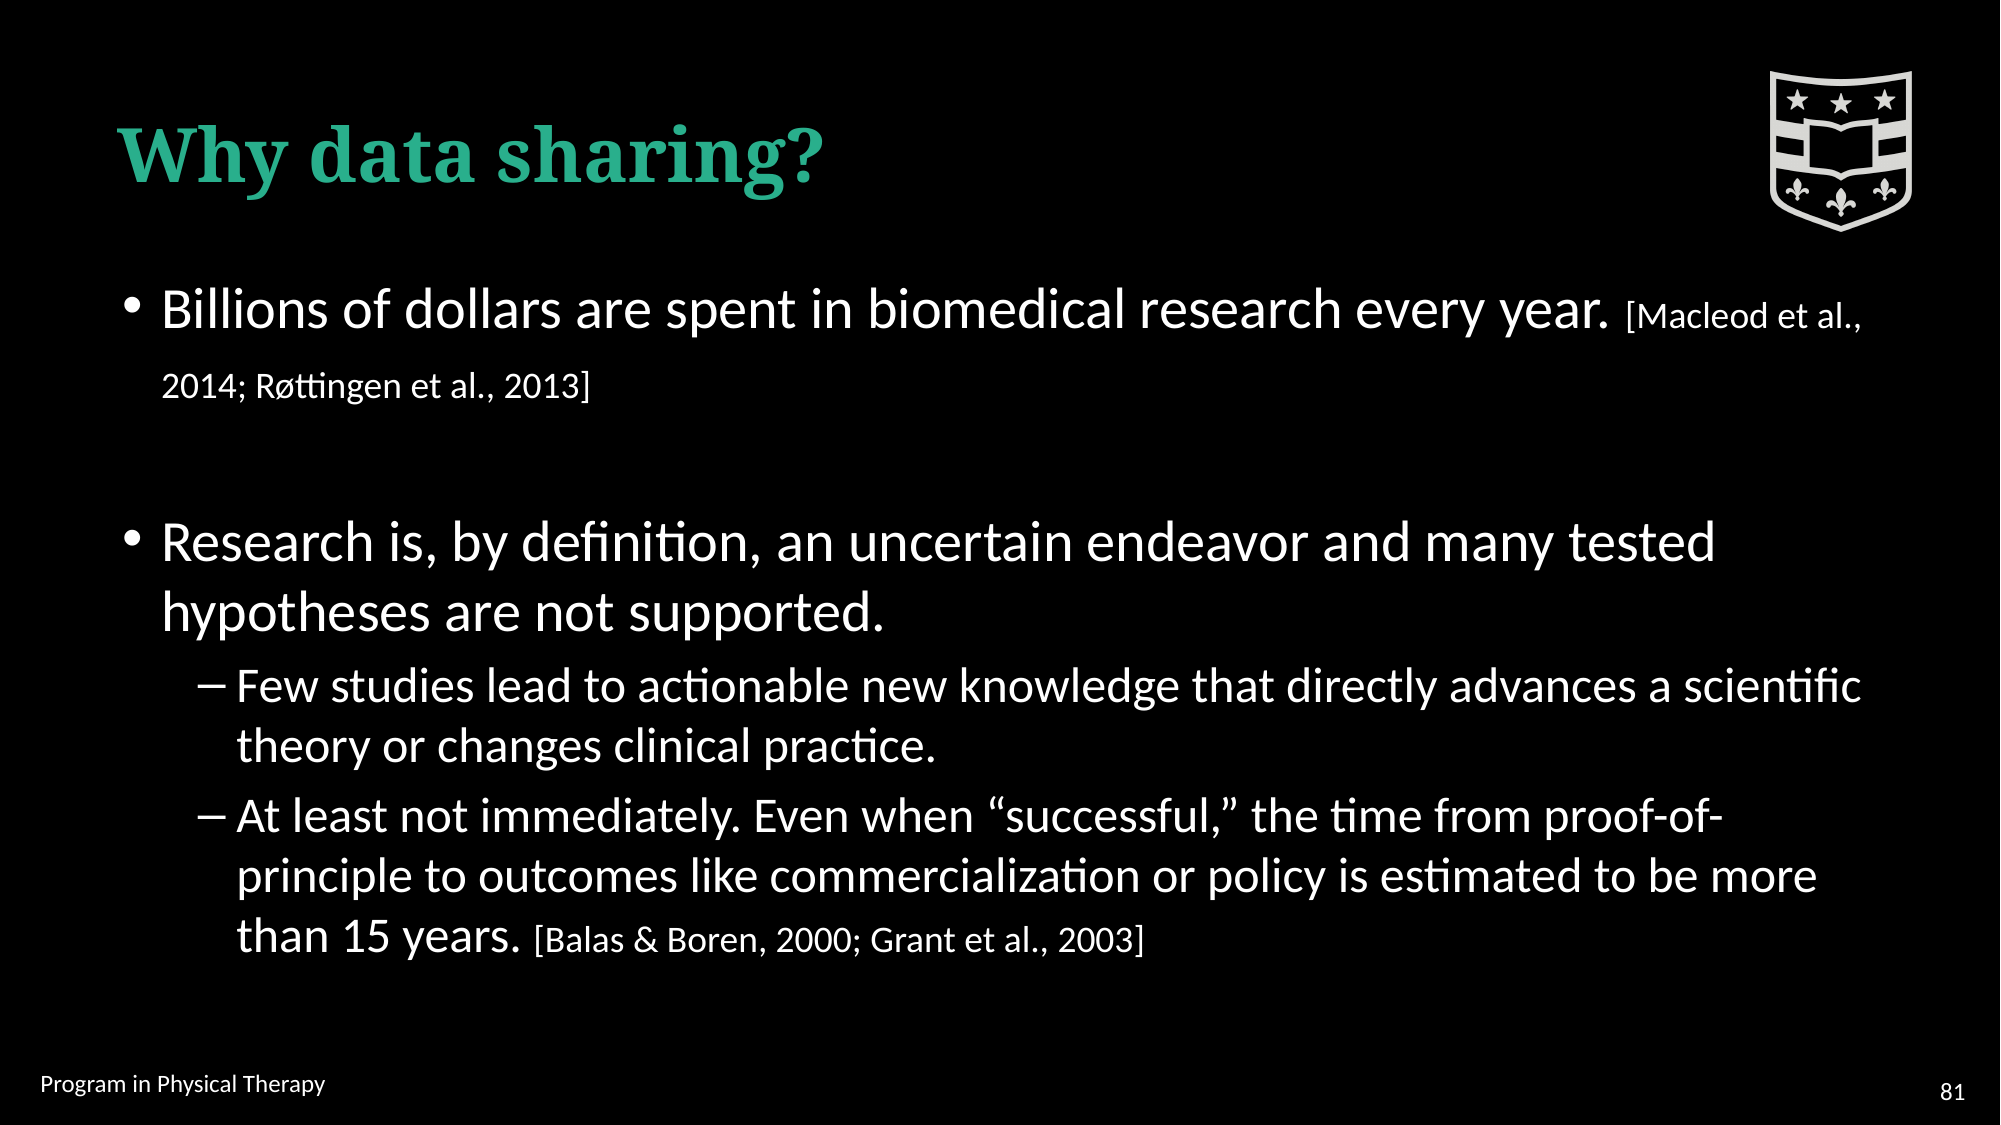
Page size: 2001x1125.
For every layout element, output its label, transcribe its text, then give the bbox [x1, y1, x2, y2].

title Why data sharing? [102, 71, 1686, 233]
picture [1770, 71, 1912, 232]
list Billions of dollars are spent in biomedical research every year. [Macleod et al., 2014; Røttingen et al., 2013] Research is, by definition, an uncertain endeavor and many tested hypotheses are not supported. Few studies lead to actionable new knowledge that directly advances a scientific theory or changes clinical practice. At least not immediately. Even when “successful,” the time from proof-of-principle to outcomes like commercialization or policy is estimated to be more than 15 years. [Balas & Boren, 2000; Grant et al., 2003] [108, 262, 1907, 1047]
